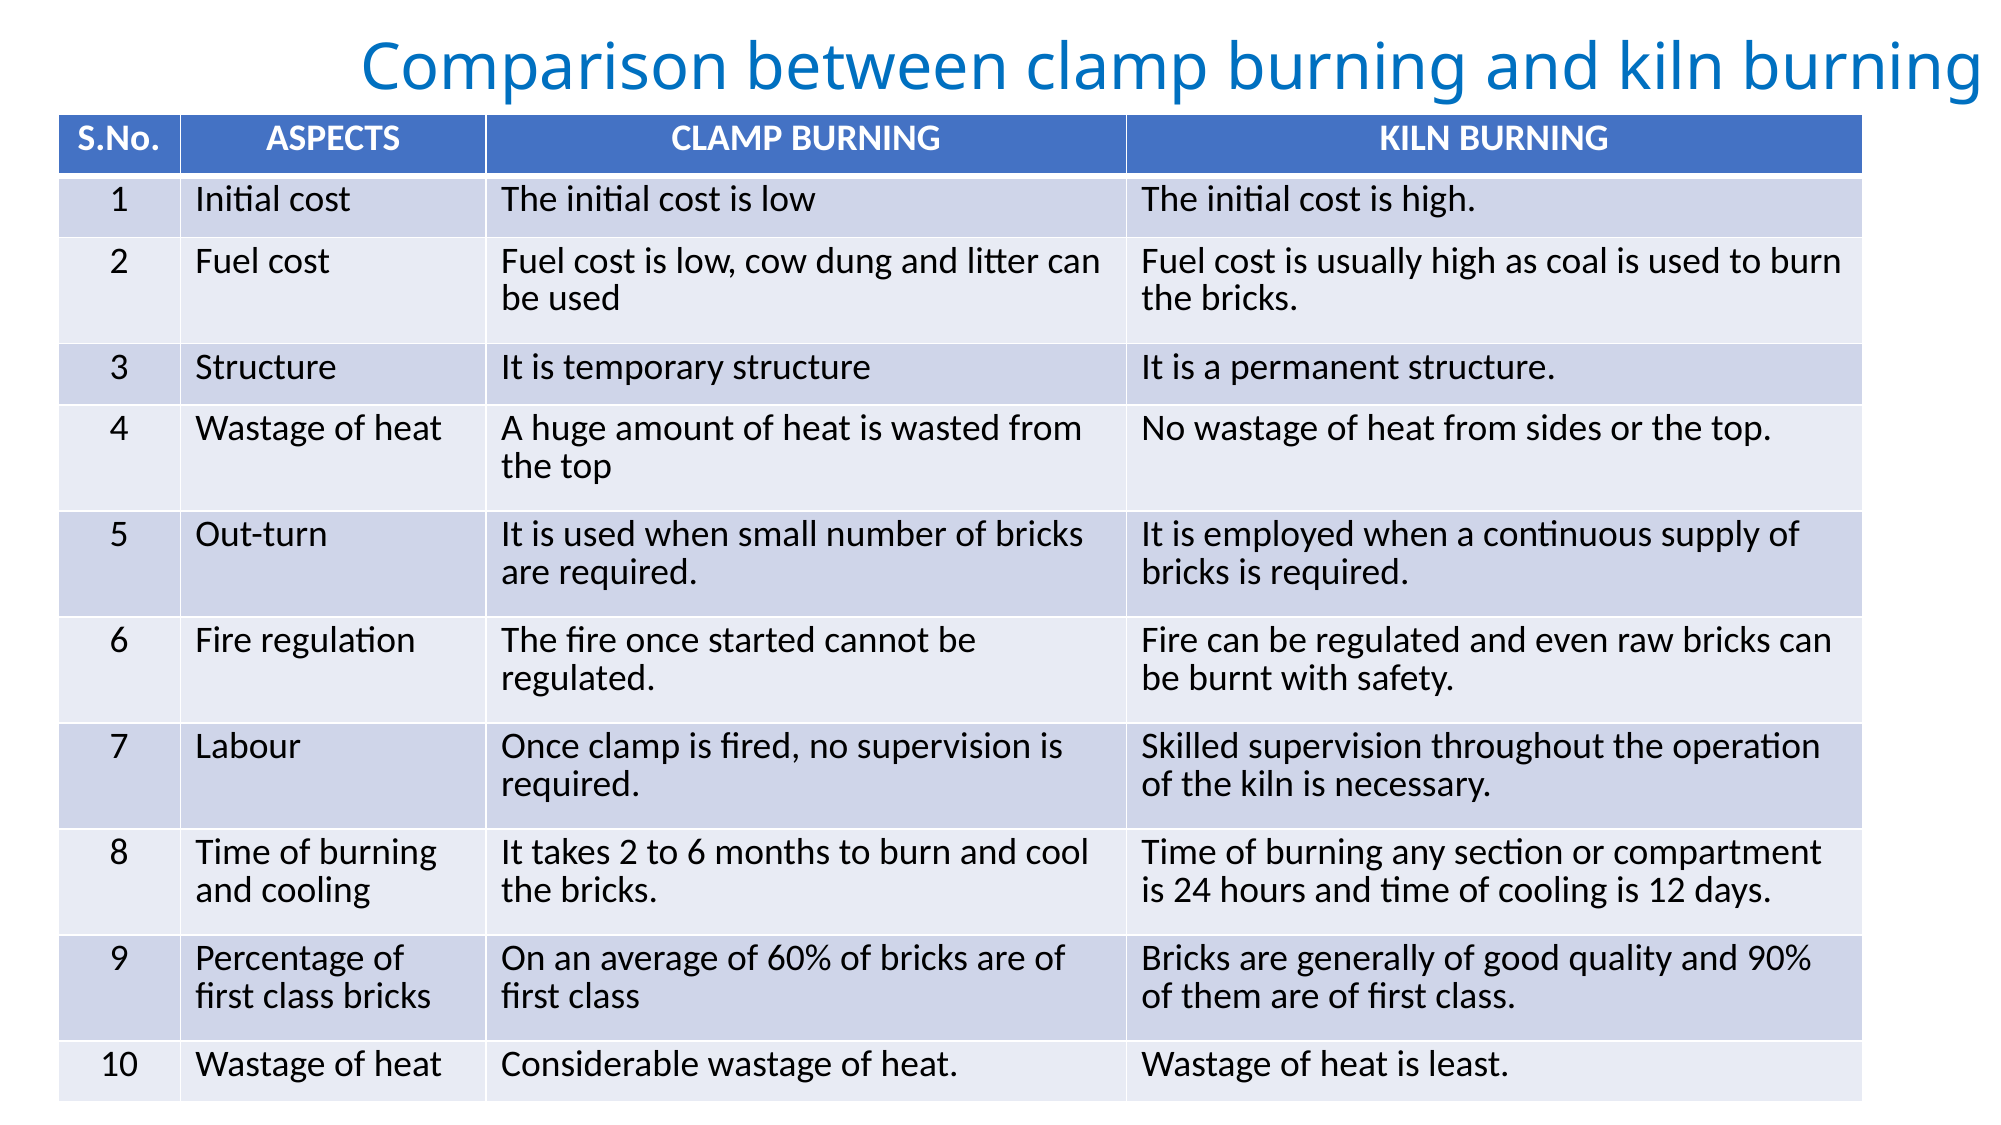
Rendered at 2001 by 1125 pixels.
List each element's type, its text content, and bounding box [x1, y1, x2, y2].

table_cell Initial cost [181, 179, 485, 237]
table_cell Once clamp is fired, no supervision is required. [487, 724, 1126, 828]
table_cell The fire once started cannot be regulated. [487, 618, 1126, 722]
table_header S.No. [59, 115, 180, 173]
table_cell It is temporary structure [487, 344, 1126, 404]
table_cell It is a permanent structure. [1127, 344, 1862, 404]
table_cell 7 [59, 724, 180, 828]
table_cell 6 [59, 618, 180, 722]
table_cell No wastage of heat from sides or the top. [1127, 406, 1862, 510]
table_cell Out-turn [181, 512, 485, 616]
table_cell Fuel cost [181, 238, 485, 343]
table_cell Bricks are generally of good quality and 90% of them are of first class. [1127, 936, 1862, 1040]
table_cell 9 [59, 936, 180, 1040]
table_cell Structure [181, 344, 485, 404]
table_header ASPECTS [181, 115, 485, 173]
table_cell Fuel cost is usually high as coal is used to burn the bricks. [1127, 238, 1862, 343]
slide_number 50 [1412, 1042, 1863, 1103]
table_cell Labour [181, 724, 485, 828]
table_header CLAMP BURNING [487, 115, 1126, 173]
table_cell Percentage of first class bricks [181, 936, 485, 1040]
table_cell Fuel cost is low, cow dung and litter can be used [487, 238, 1126, 343]
table_cell 5 [59, 512, 180, 616]
table_cell A huge amount of heat is wasted from the top [487, 406, 1126, 510]
table_cell Considerable wastage of heat. [487, 1042, 1126, 1101]
table_cell 4 [59, 406, 180, 510]
title Comparison between clamp burning and kiln burning [275, 0, 2000, 137]
table_cell Skilled supervision throughout the operation of the kiln is necessary. [1127, 724, 1862, 828]
table_cell It takes 2 to 6 months to burn and cool the bricks. [487, 830, 1126, 934]
table_cell 8 [59, 830, 180, 934]
table_cell On an average of 60% of bricks are of first class [487, 936, 1126, 1040]
table_cell Wastage of heat [181, 1042, 485, 1101]
table_cell The initial cost is high. [1127, 179, 1862, 237]
table_cell Wastage of heat is least. [1127, 1042, 1412, 1101]
table_cell Time of burning and cooling [181, 830, 485, 934]
table_cell The initial cost is low [487, 179, 1126, 237]
table_cell It is employed when a continuous supply of bricks is required. [1127, 512, 1862, 616]
table_cell Wastage of heat [181, 406, 485, 510]
table_header KILN BURNING [1127, 115, 1862, 173]
table_cell It is used when small number of bricks are required. [487, 512, 1126, 616]
table_cell 10 [59, 1042, 180, 1101]
table_cell Fire can be regulated and even raw bricks can be burnt with safety. [1127, 618, 1862, 722]
table_cell 2 [59, 238, 180, 343]
table_cell 3 [59, 344, 180, 404]
table_cell Time of burning any section or compartment is 24 hours and time of cooling is 12 days. [1127, 830, 1862, 934]
table_cell 1 [59, 179, 180, 237]
table_cell Fire regulation [181, 618, 485, 722]
